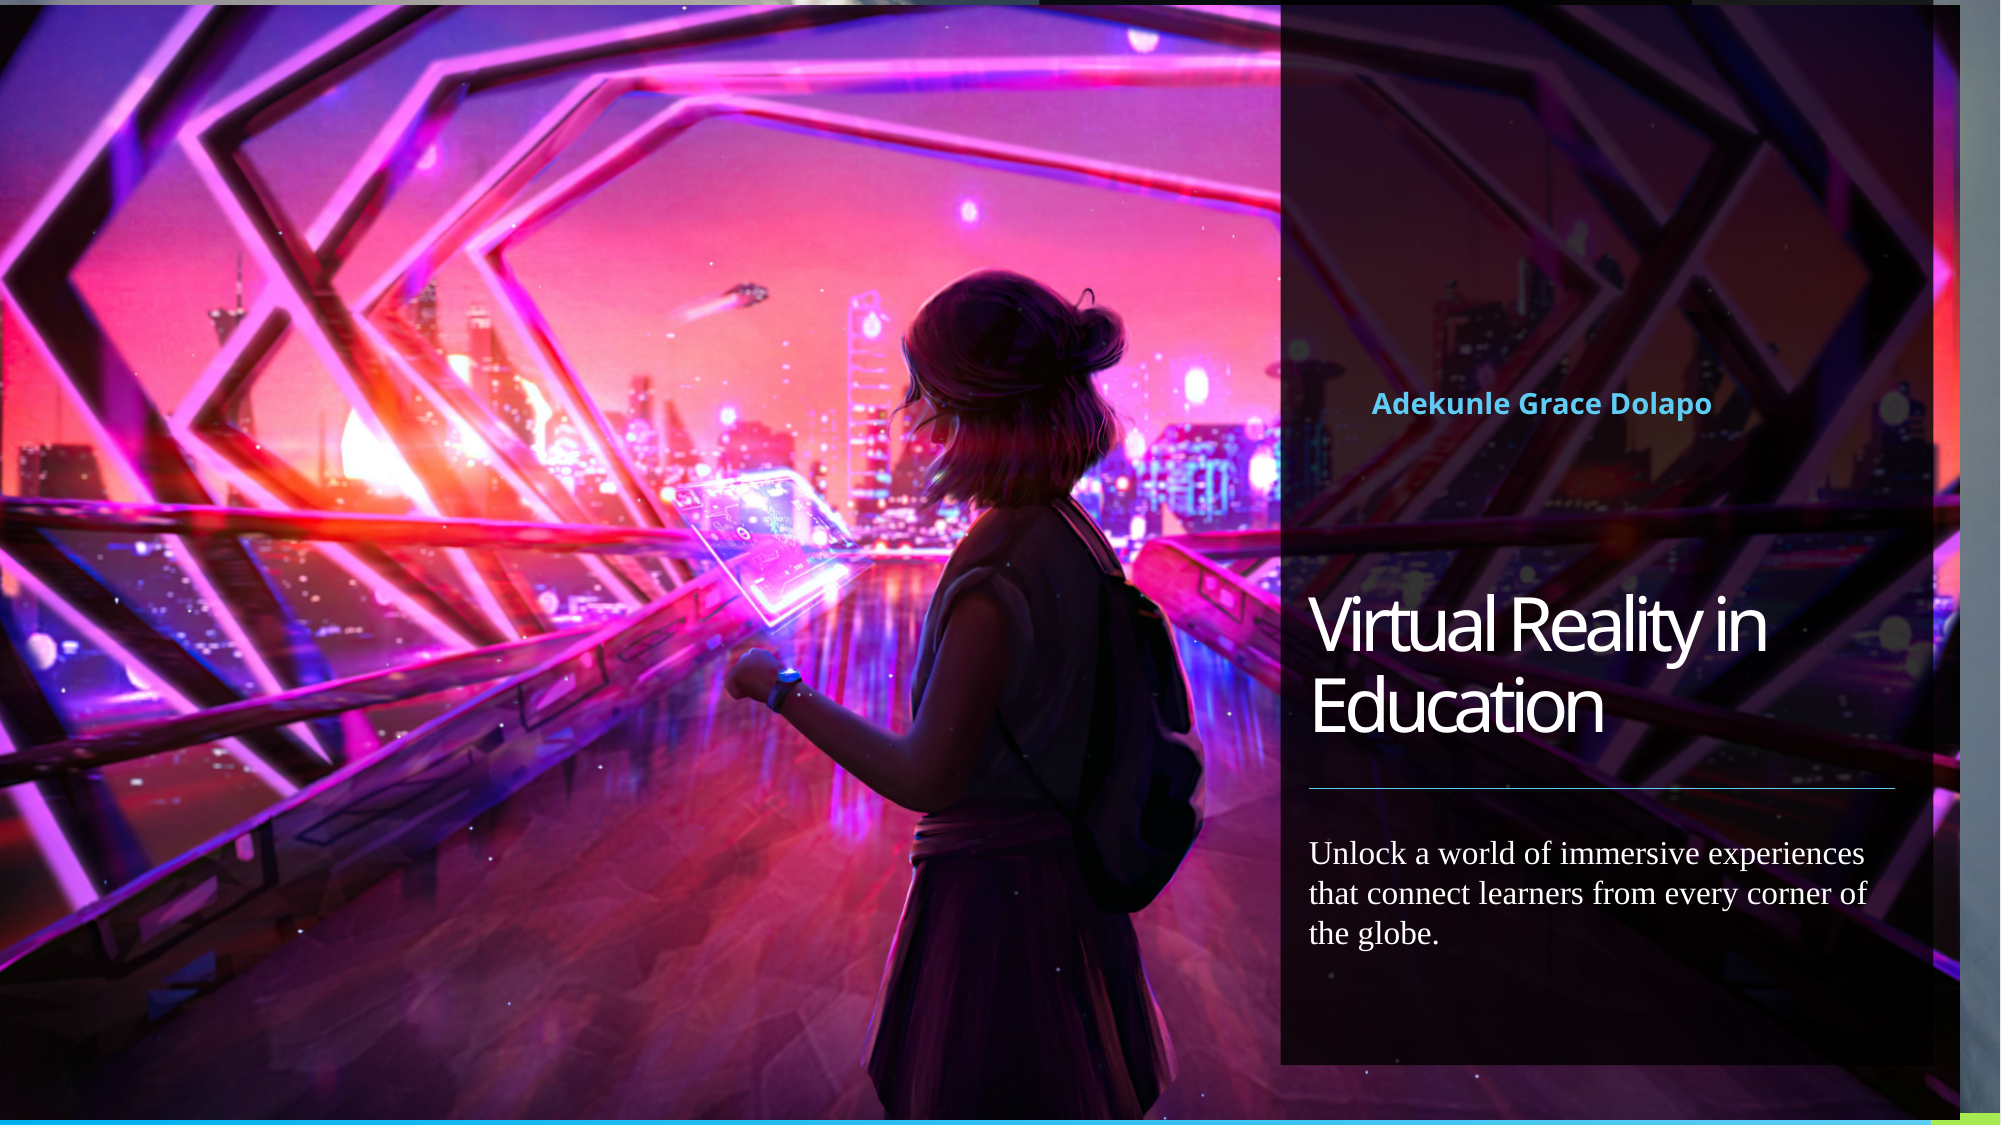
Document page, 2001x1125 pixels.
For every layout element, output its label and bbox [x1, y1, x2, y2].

text_box [1280, 0, 1934, 5]
picture [0, 0, 2001, 1125]
